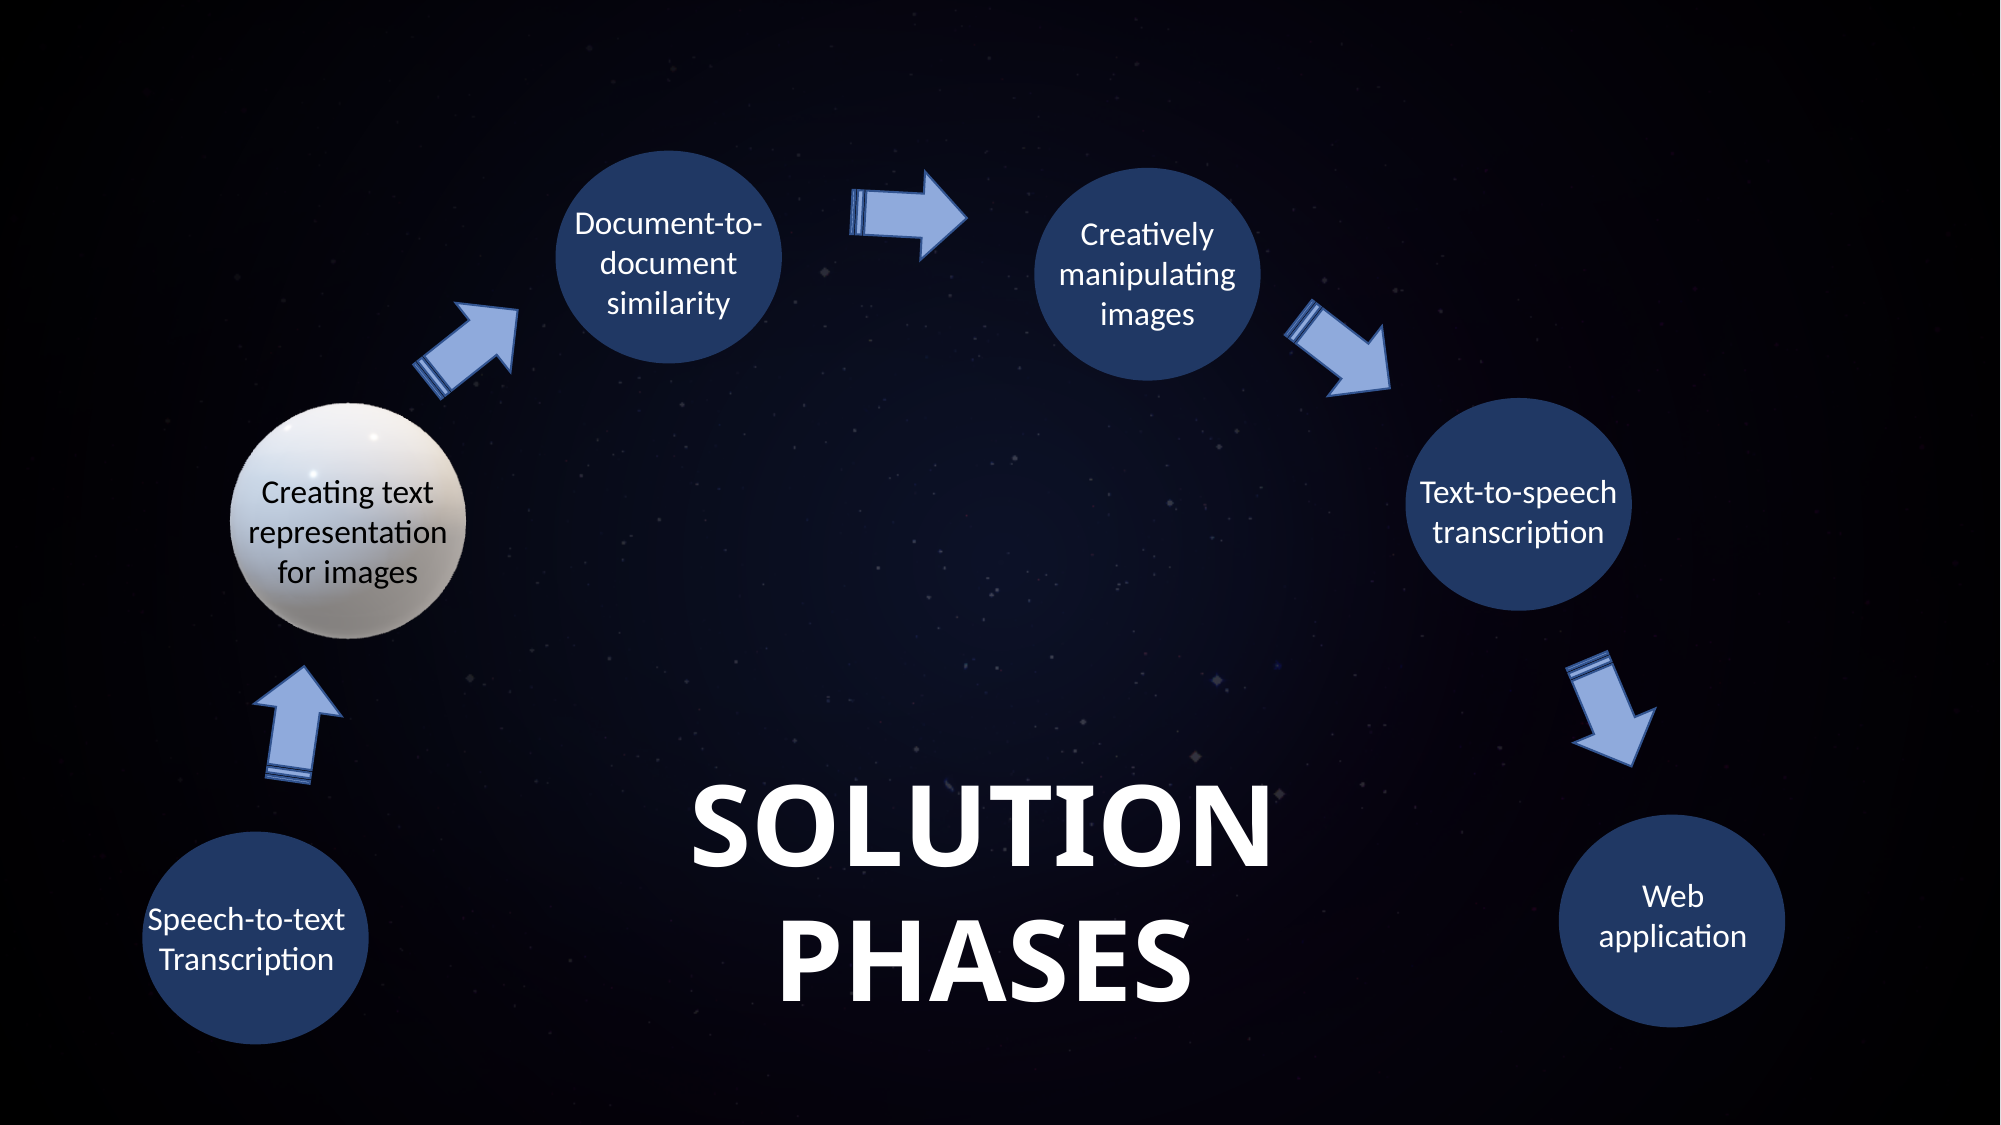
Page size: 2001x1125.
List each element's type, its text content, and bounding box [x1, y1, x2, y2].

text_box Web application [1551, 866, 1795, 962]
text_box Speech-to-text Transcription [124, 889, 369, 985]
text_box [1061, 167, 1234, 205]
text_box [1567, 962, 1777, 1028]
text_box Creatively manipulating images [1025, 205, 1270, 340]
text_box [411, 301, 519, 399]
text_box [1575, 814, 1769, 866]
text_box [577, 150, 760, 194]
text_box Creating text representation for images [227, 463, 469, 598]
text_box [1414, 397, 1623, 463]
text_box [1058, 340, 1237, 381]
text_box solution phases [645, 746, 1294, 1032]
text_box [849, 169, 969, 263]
text_box [1283, 298, 1392, 398]
text_box [251, 664, 344, 785]
text_box [155, 831, 356, 889]
picture [75, 0, 1927, 1125]
text_box Text-to-speech transcription [1396, 463, 1641, 558]
text_box [153, 985, 358, 1045]
text_box [1565, 649, 1658, 768]
text_box Document-to-document similarity [546, 194, 791, 329]
text_box [585, 329, 753, 364]
text_box [1420, 558, 1617, 611]
